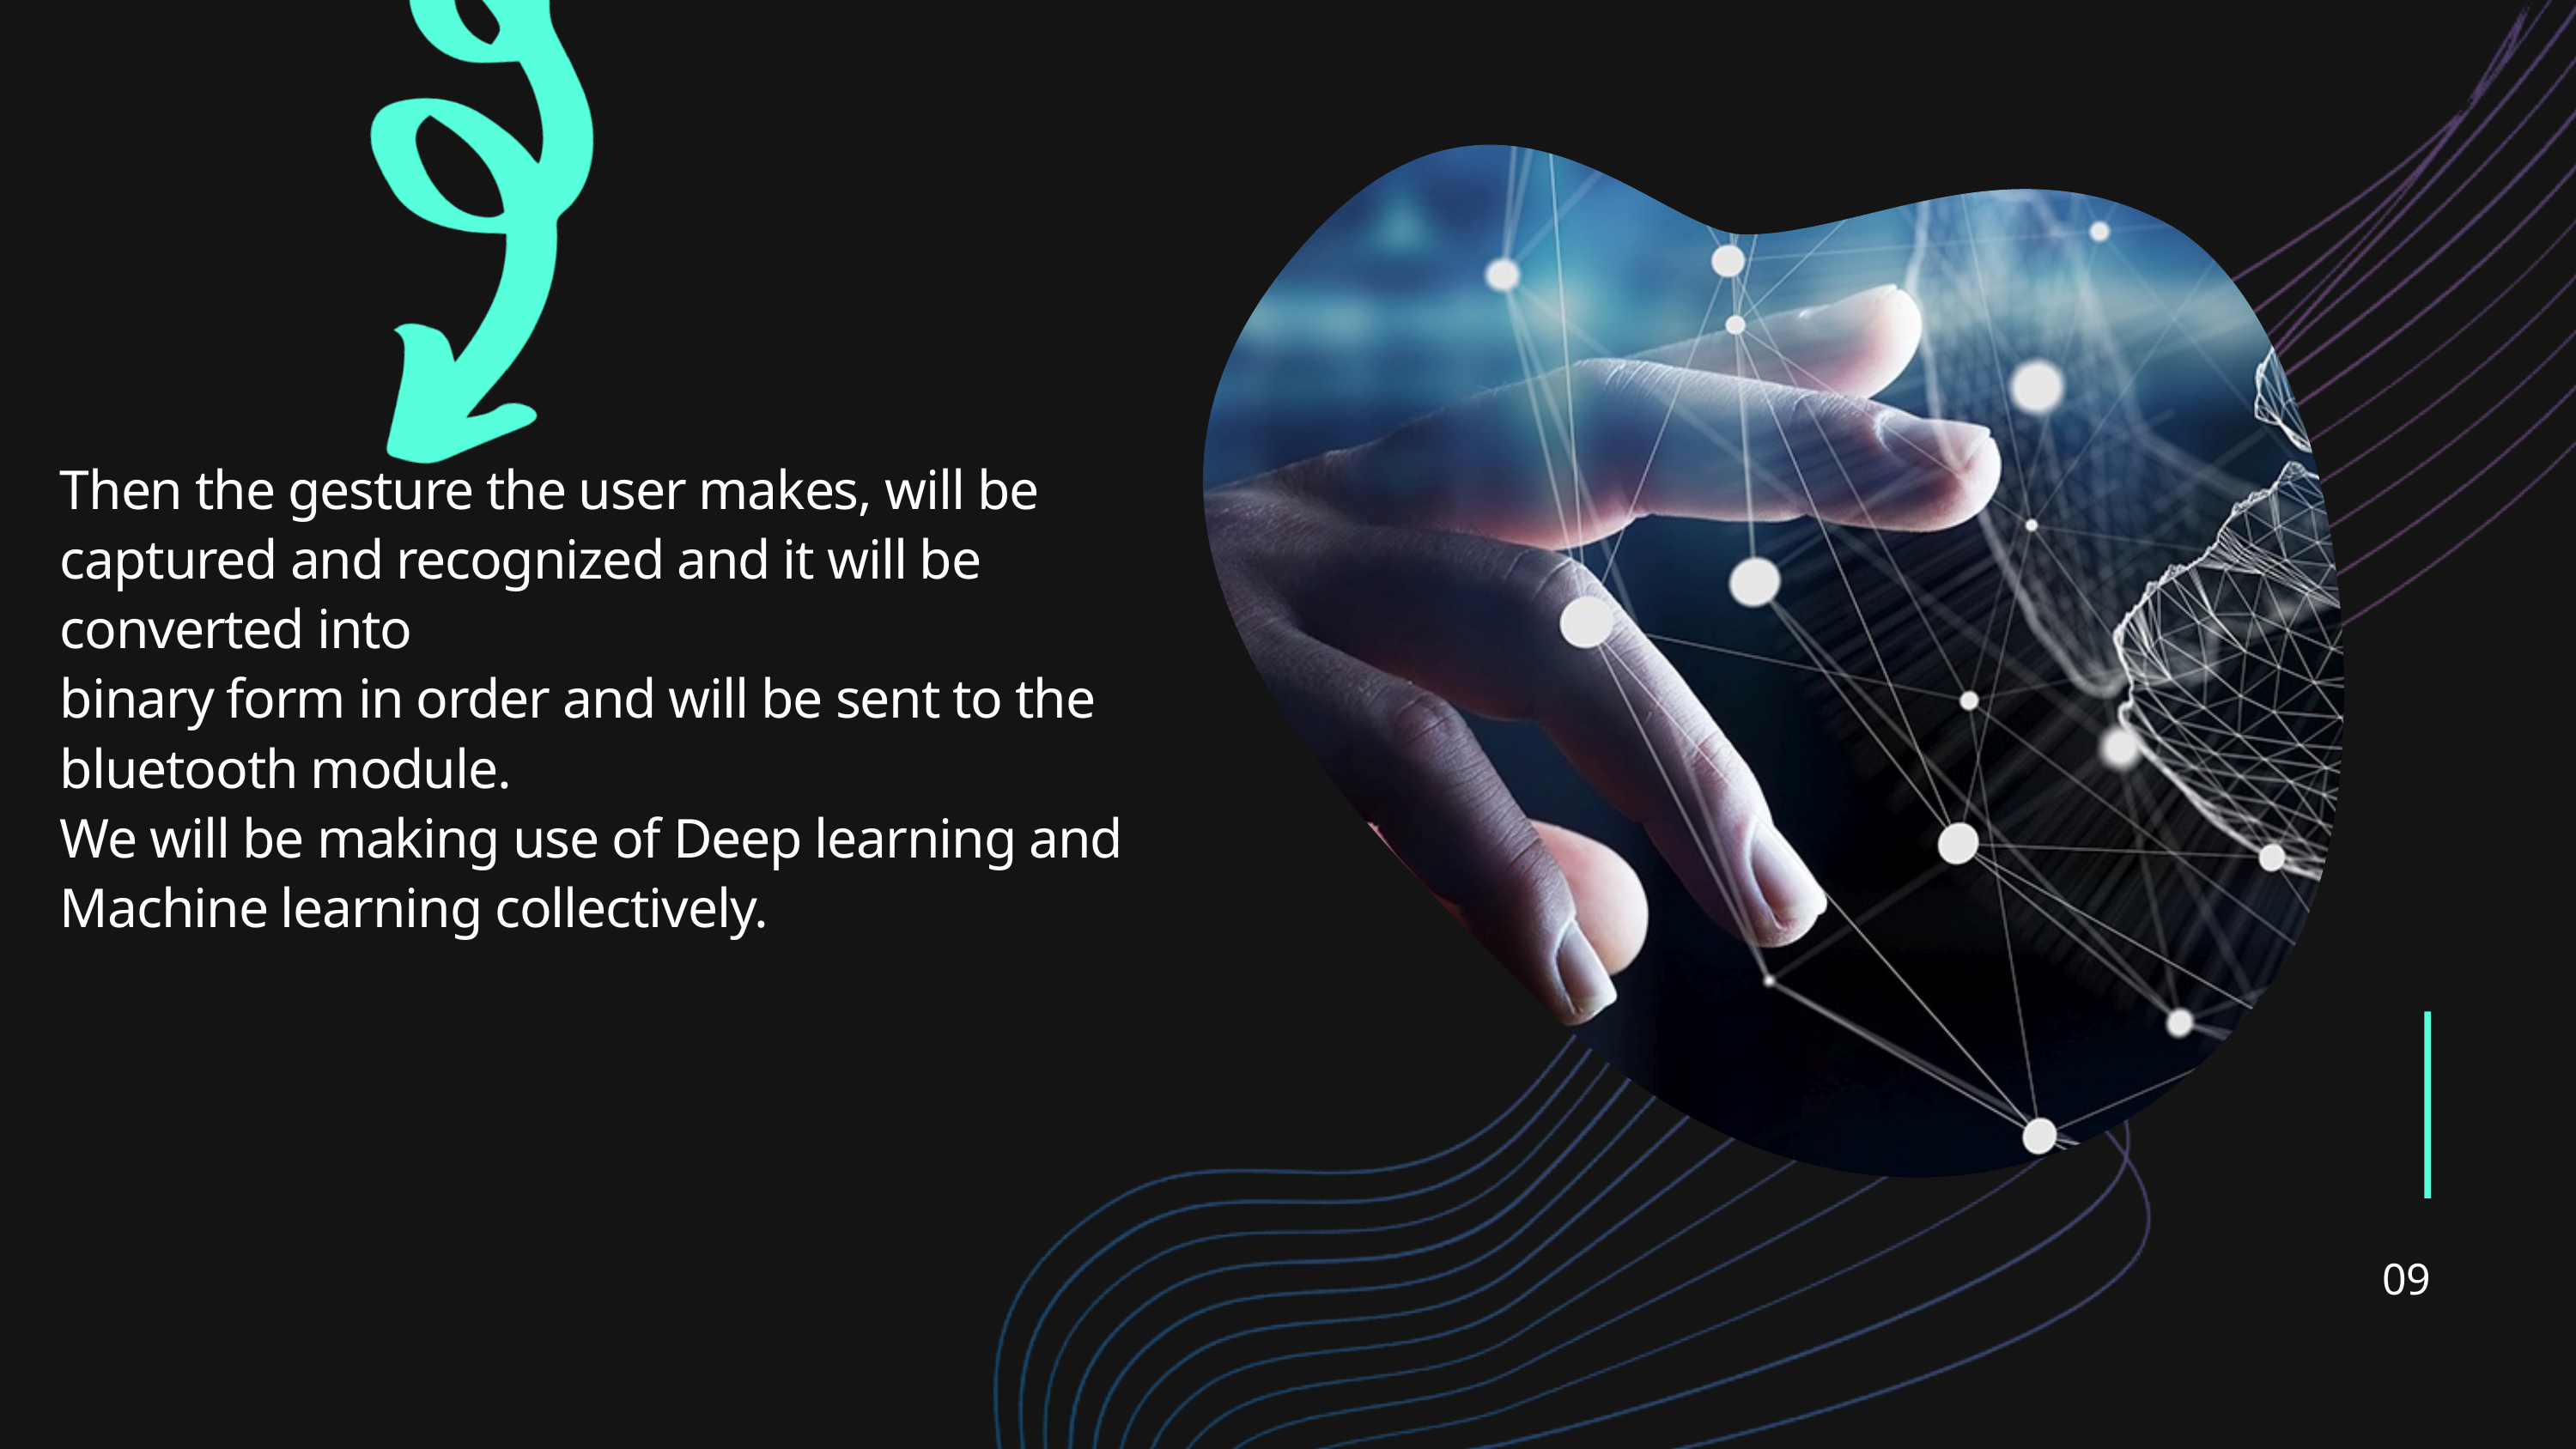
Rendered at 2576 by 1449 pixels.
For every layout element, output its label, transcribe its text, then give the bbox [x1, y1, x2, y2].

text_box Then the gesture the user makes, will be captured and recognized and it will be converted into binary form in order and will be sent to the bluetooth module. We will be making use of Deep learning and Machine learning collectively. [59, 450, 532, 939]
picture [181, 0, 2576, 998]
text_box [1202, 144, 2345, 1178]
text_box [2343, 1011, 2432, 1306]
